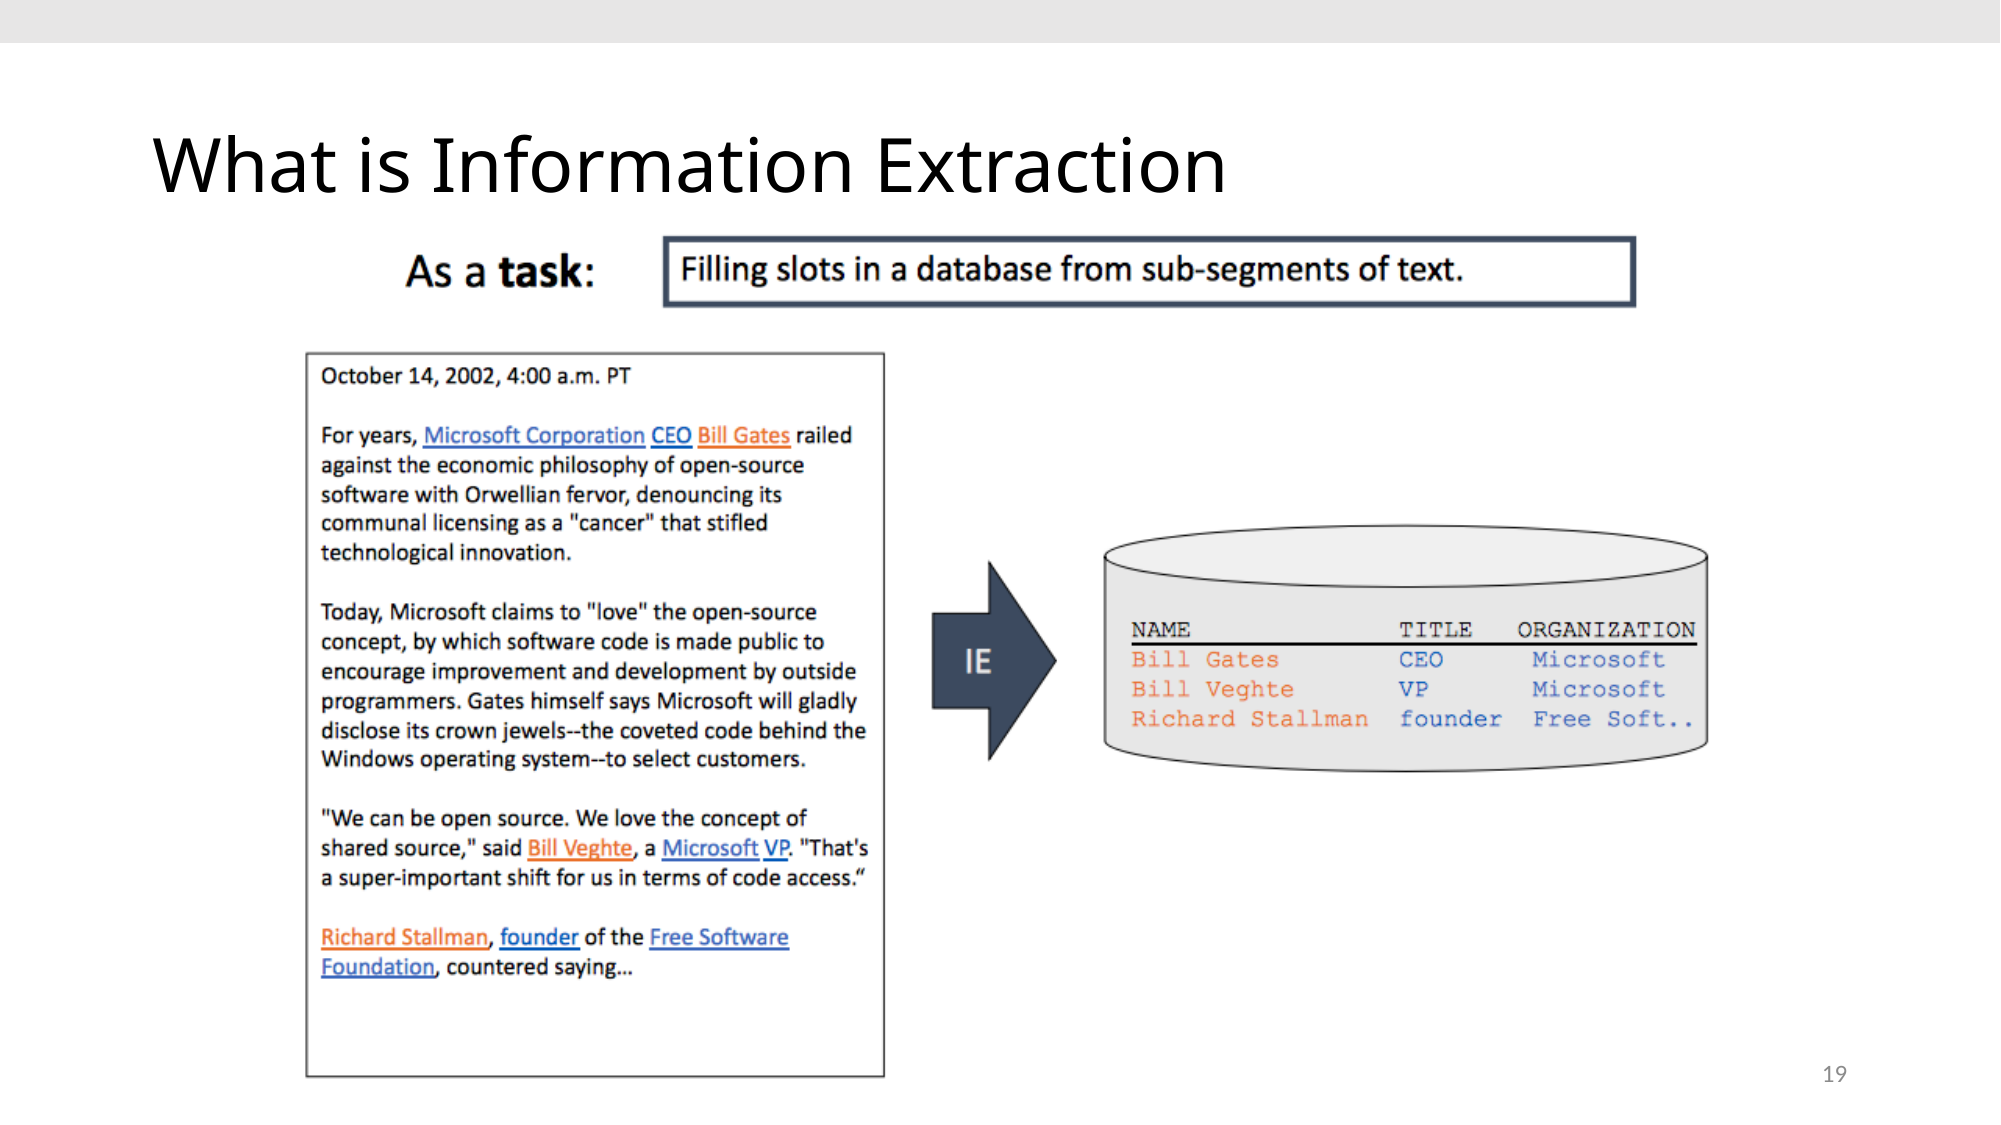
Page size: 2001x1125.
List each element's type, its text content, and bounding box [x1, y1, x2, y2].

slide_number 19 [1412, 1042, 1863, 1103]
text_box [0, 0, 2000, 44]
picture [276, 227, 1724, 1093]
title What is Information Extraction [137, 59, 1863, 278]
